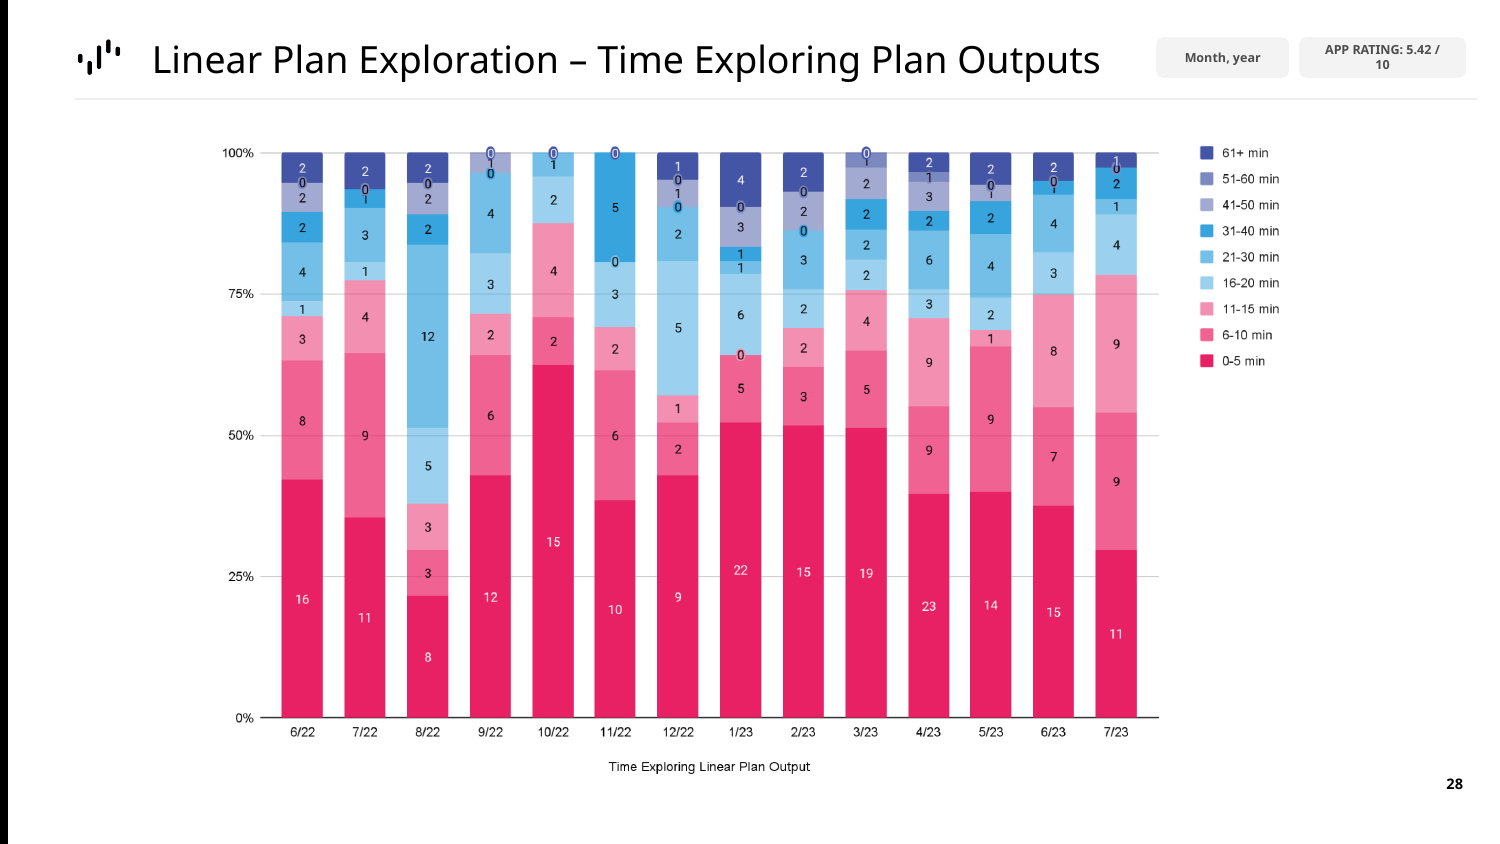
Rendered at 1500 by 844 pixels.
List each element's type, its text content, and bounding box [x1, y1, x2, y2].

slide_number ‹#› [1387, 760, 1463, 796]
text_box Month, year [1156, 37, 1289, 78]
text_box APP RATING: 5.42 / 10 [1299, 37, 1466, 78]
text_box Linear Plan Exploration – Time Exploring Plan Outputs [136, 18, 1229, 97]
picture [54, 15, 144, 99]
picture [186, 109, 1314, 809]
